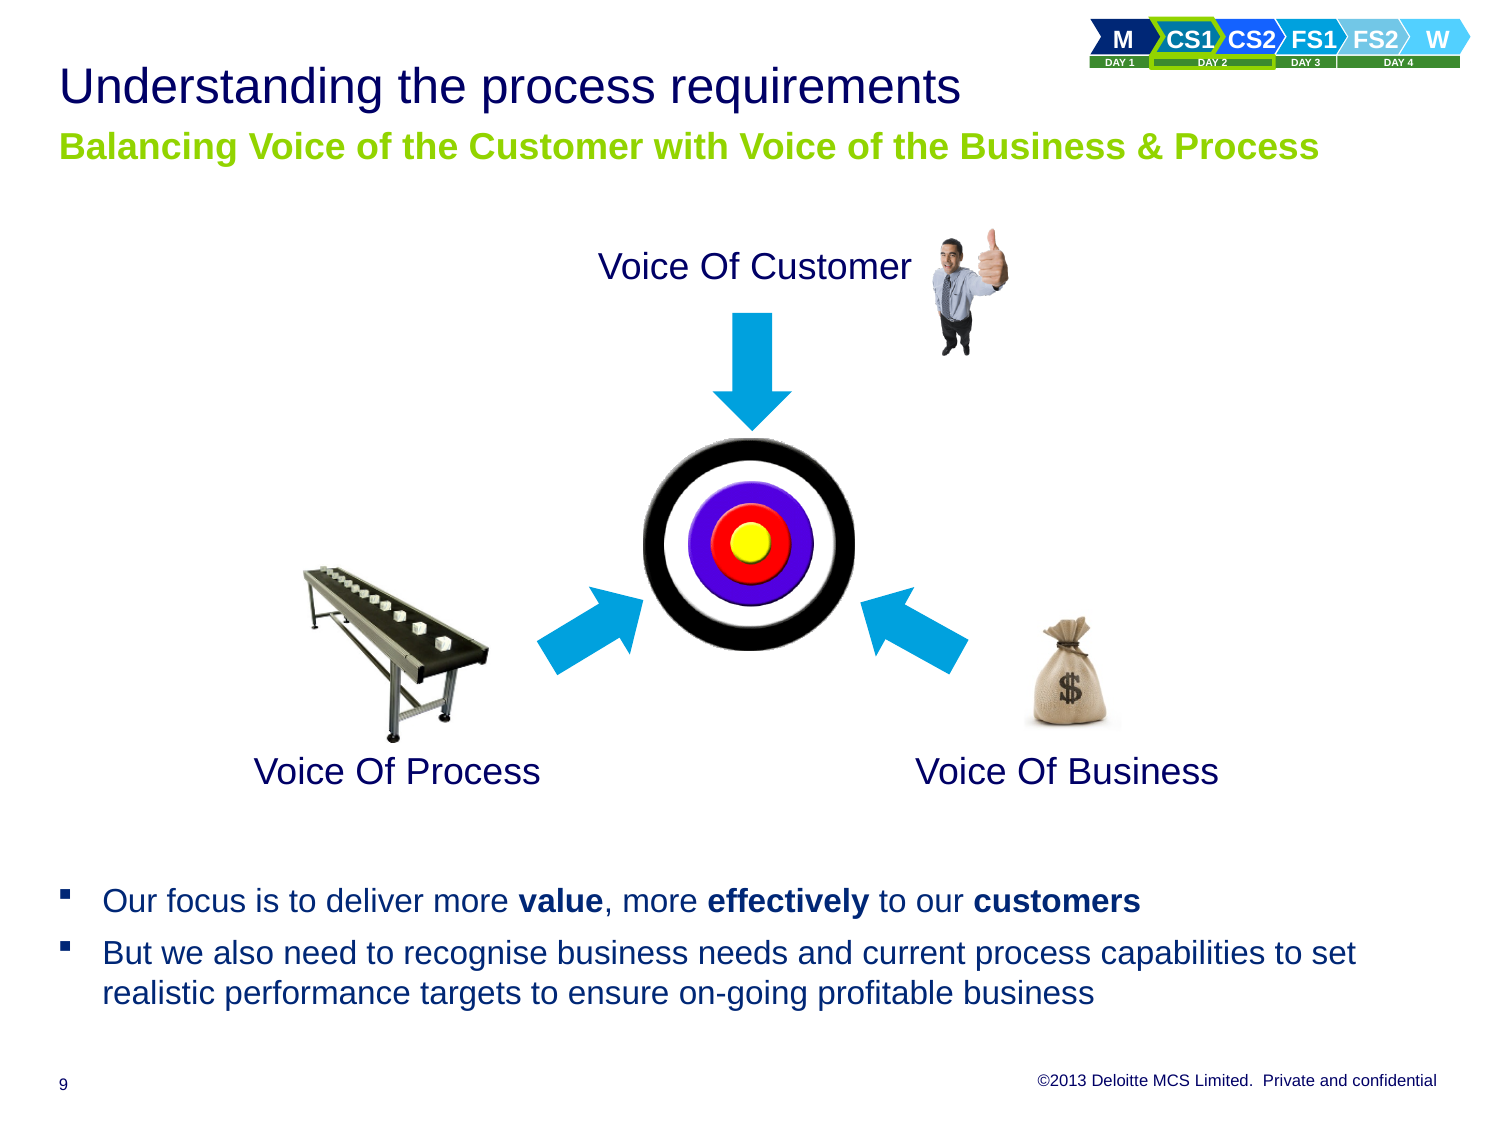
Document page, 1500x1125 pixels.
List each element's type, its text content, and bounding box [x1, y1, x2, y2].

text_box Our focus is to deliver more value, more effectively to our customers But we also need to recognise business needs and current process capabilities to set realistic performance targets to ensure on-going profitable business [57, 853, 1443, 1036]
title Understanding the process requirements Balancing Voice of the Customer with Voice of the Business & Process [58, 58, 1441, 163]
text_box [229, 209, 1271, 816]
slide_number 9 [58, 1073, 118, 1095]
picture [301, 564, 491, 743]
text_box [236, 224, 1237, 800]
